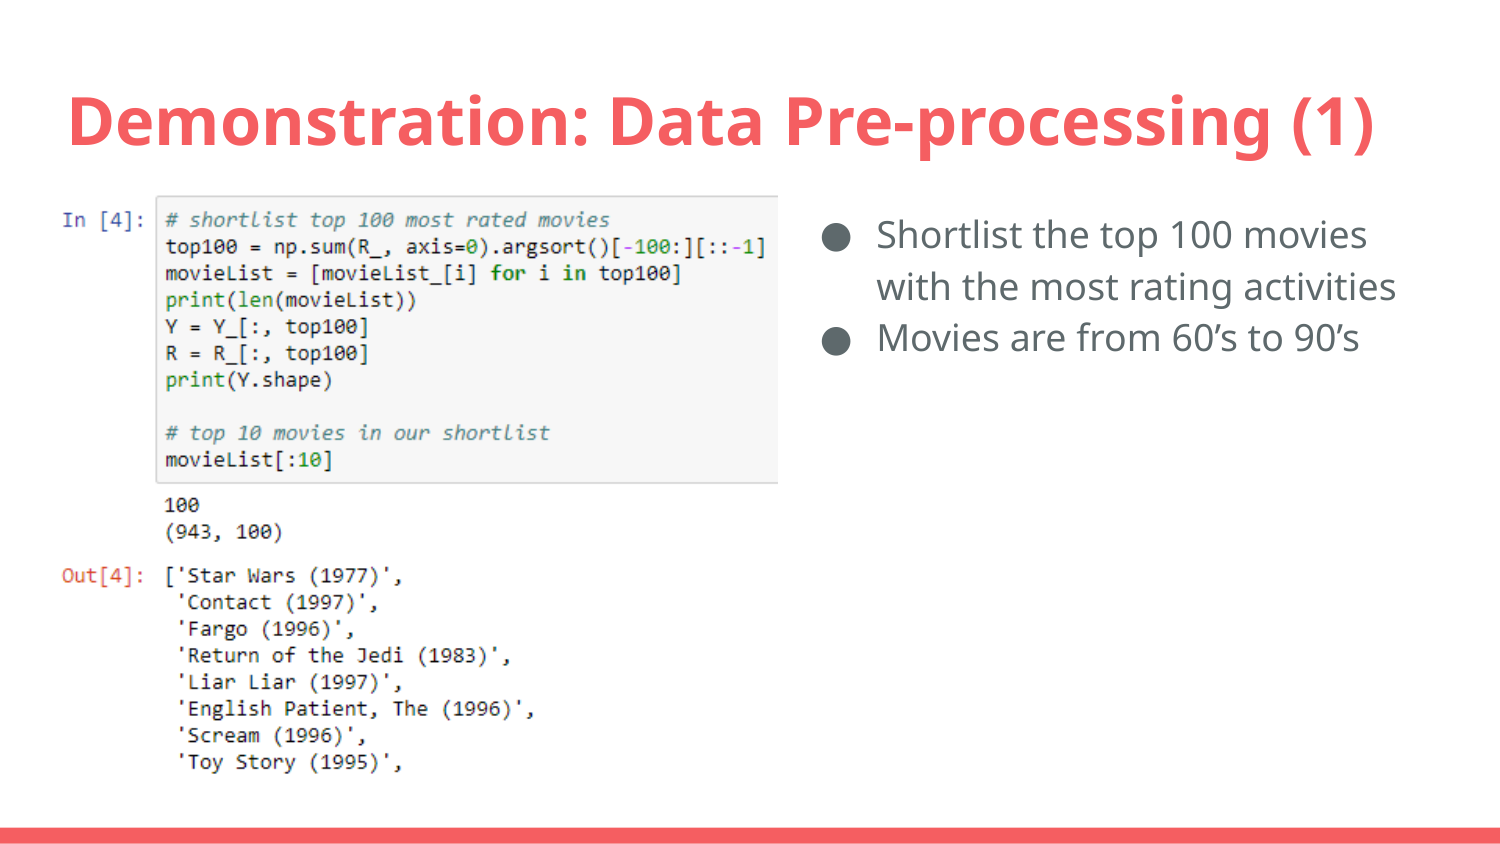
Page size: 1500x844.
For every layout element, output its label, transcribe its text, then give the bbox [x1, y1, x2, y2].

title Demonstration: Data Pre-processing (1) [51, 64, 1449, 167]
list Shortlist the top 100 movies with the most rating activities Movies are from 60’s to 90’s [786, 189, 1449, 750]
picture [50, 188, 778, 777]
